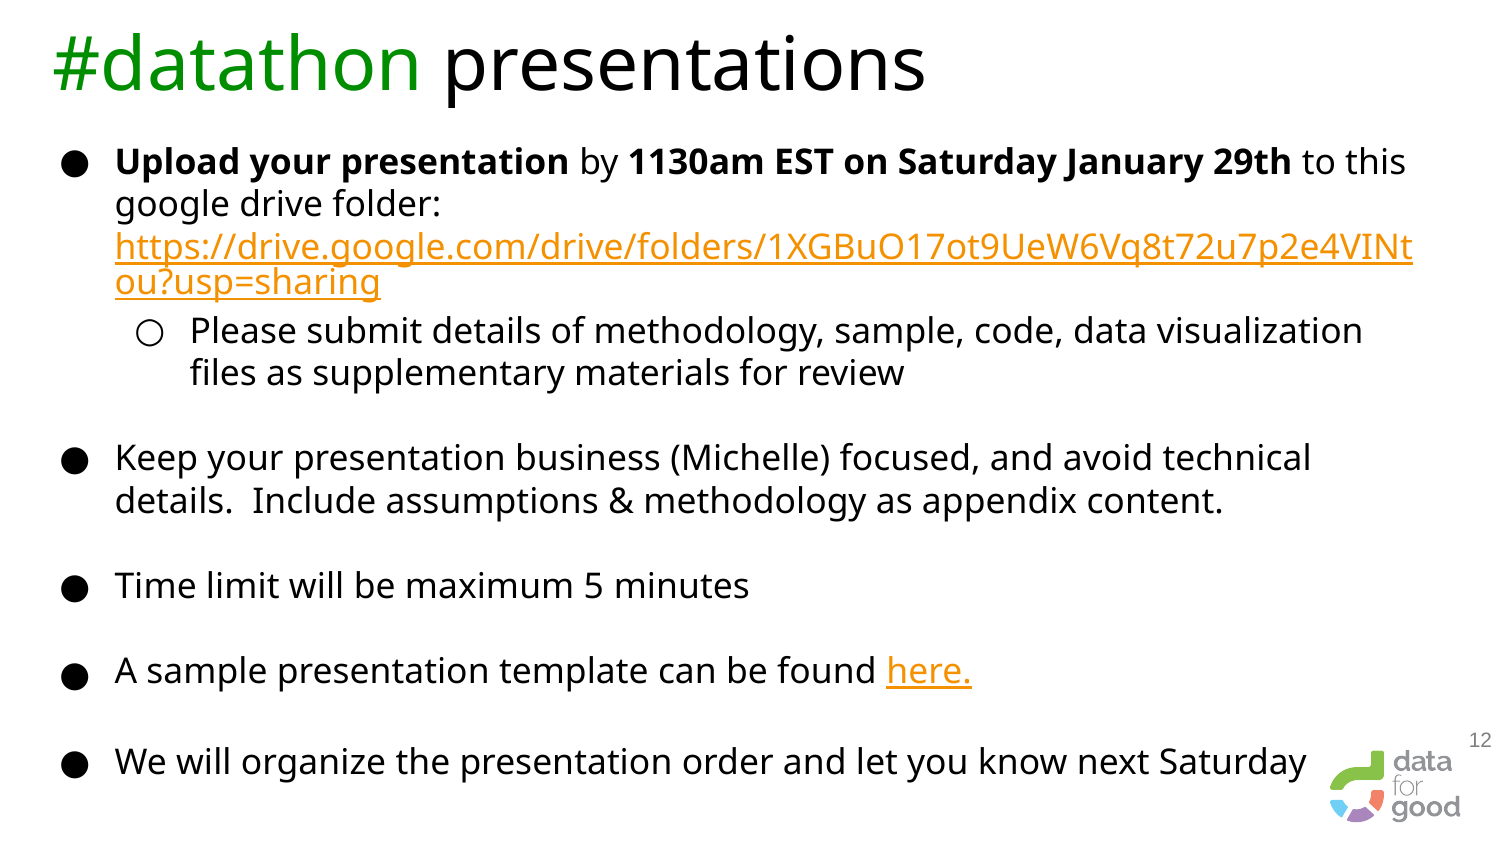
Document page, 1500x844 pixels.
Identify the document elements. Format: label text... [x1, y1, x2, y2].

title #datathon presentations [37, 0, 1140, 123]
slide_number ‹#› [1416, 707, 1500, 772]
text_box Upload your presentation by 1130am EST on Saturday January 29th to this google drive folder: https://drive.google.com/drive/folders/1XGBuO17ot9UeW6Vq8t72u7p2e4VINtou?usp=sharing Please submit details of methodology, sample, code, data visualization files as supplementary materials for review Keep your presentation business (Michelle) focused, and avoid technical details. Include assumptions & methodology as appendix content. Time limit will be maximum 5 minutes A sample presentation template can be found here. We will organize the presentation order and let you know next Saturday [24, 123, 1442, 762]
picture [1314, 762, 1476, 844]
